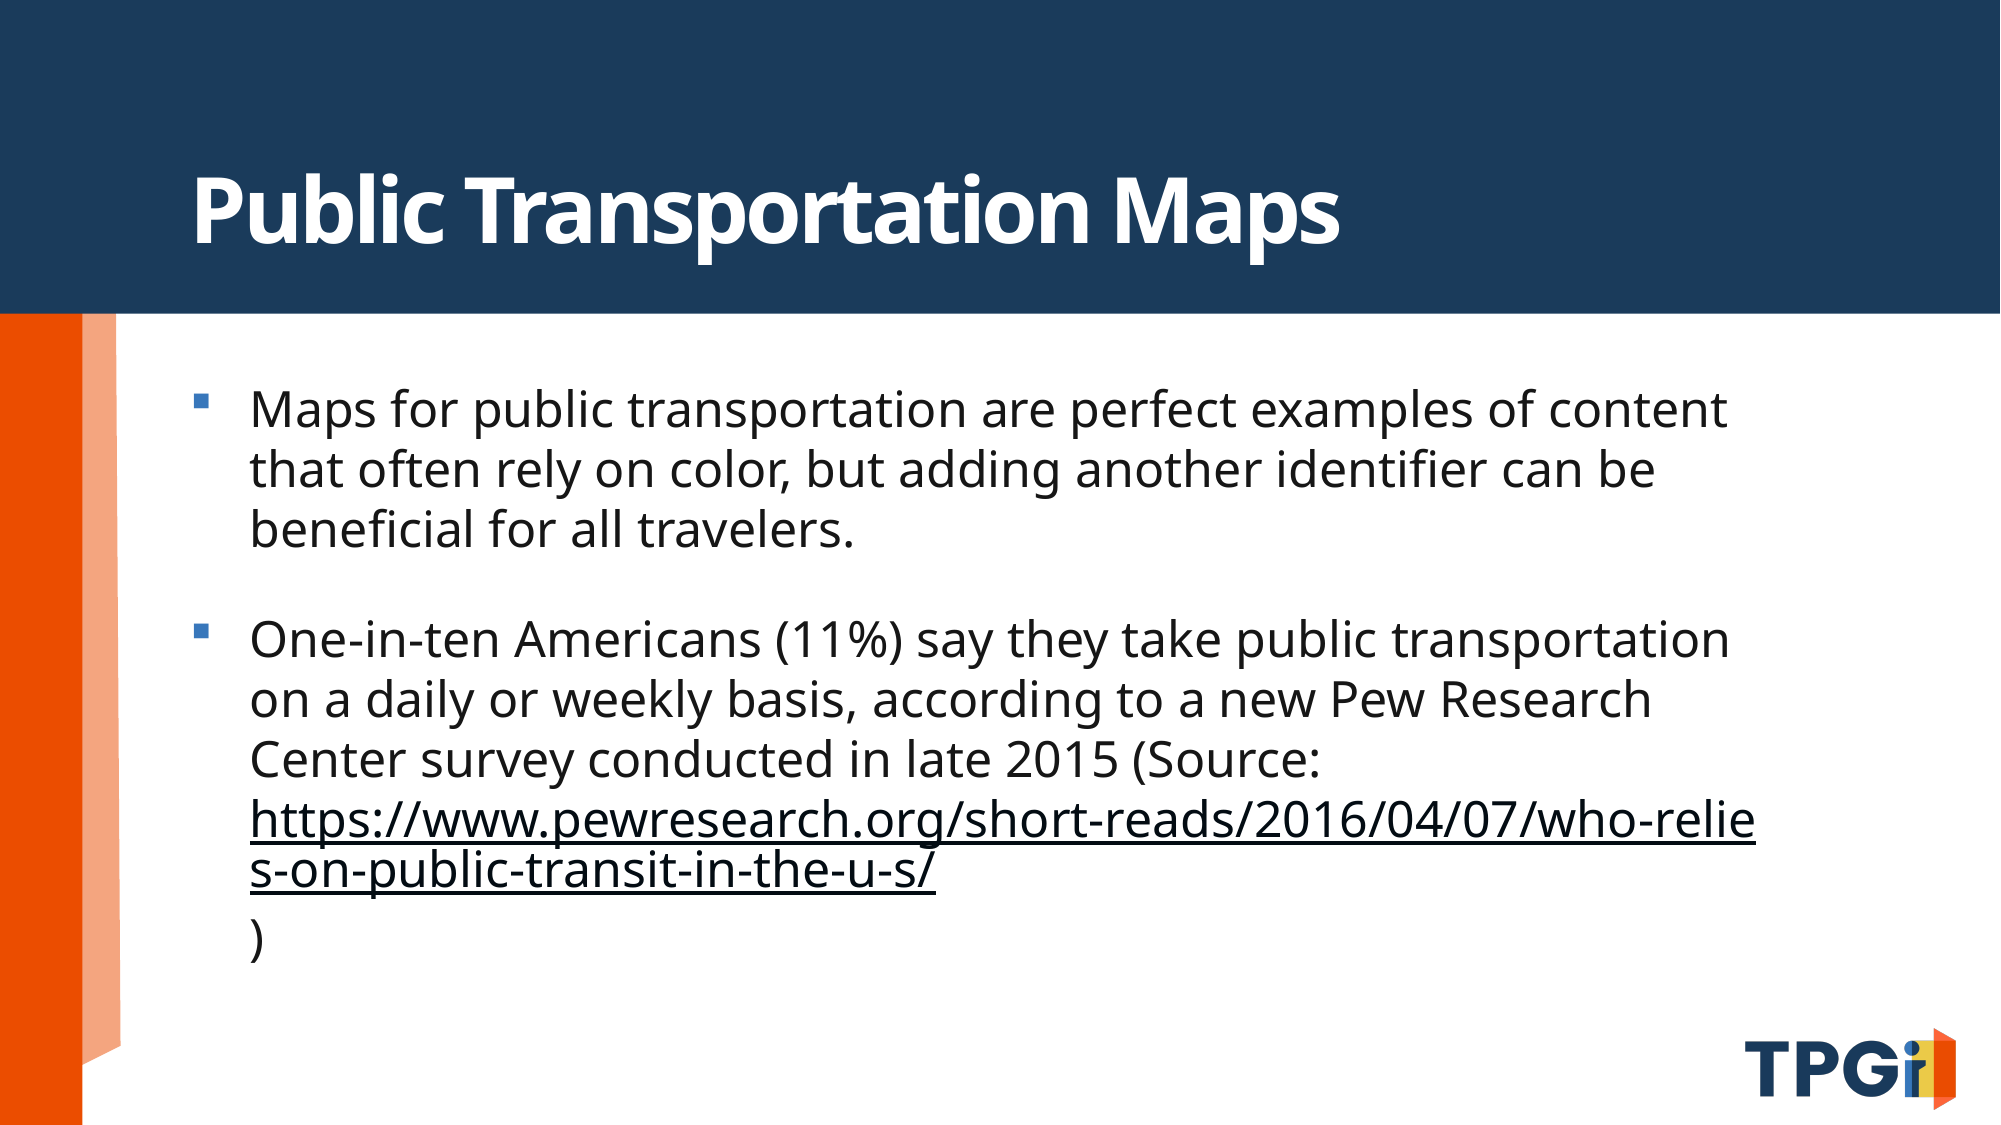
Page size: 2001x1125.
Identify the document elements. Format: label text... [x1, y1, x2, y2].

picture [1745, 1028, 1956, 1110]
title Public Transportation Maps [174, 35, 1780, 271]
list Maps for public transportation are perfect examples of content that often rely on color, but adding another identifier can be beneficial for all travelers. One-in-ten Americans (11%) say they take public transportation on a daily or weekly basis, according to a new Pew Research Center survey conducted in late 2015 (Source: https://www.pewresearch.org/short-reads/2016/04/07/who-relies-on-public-transit-in-the-u-s/) [174, 369, 1780, 1014]
